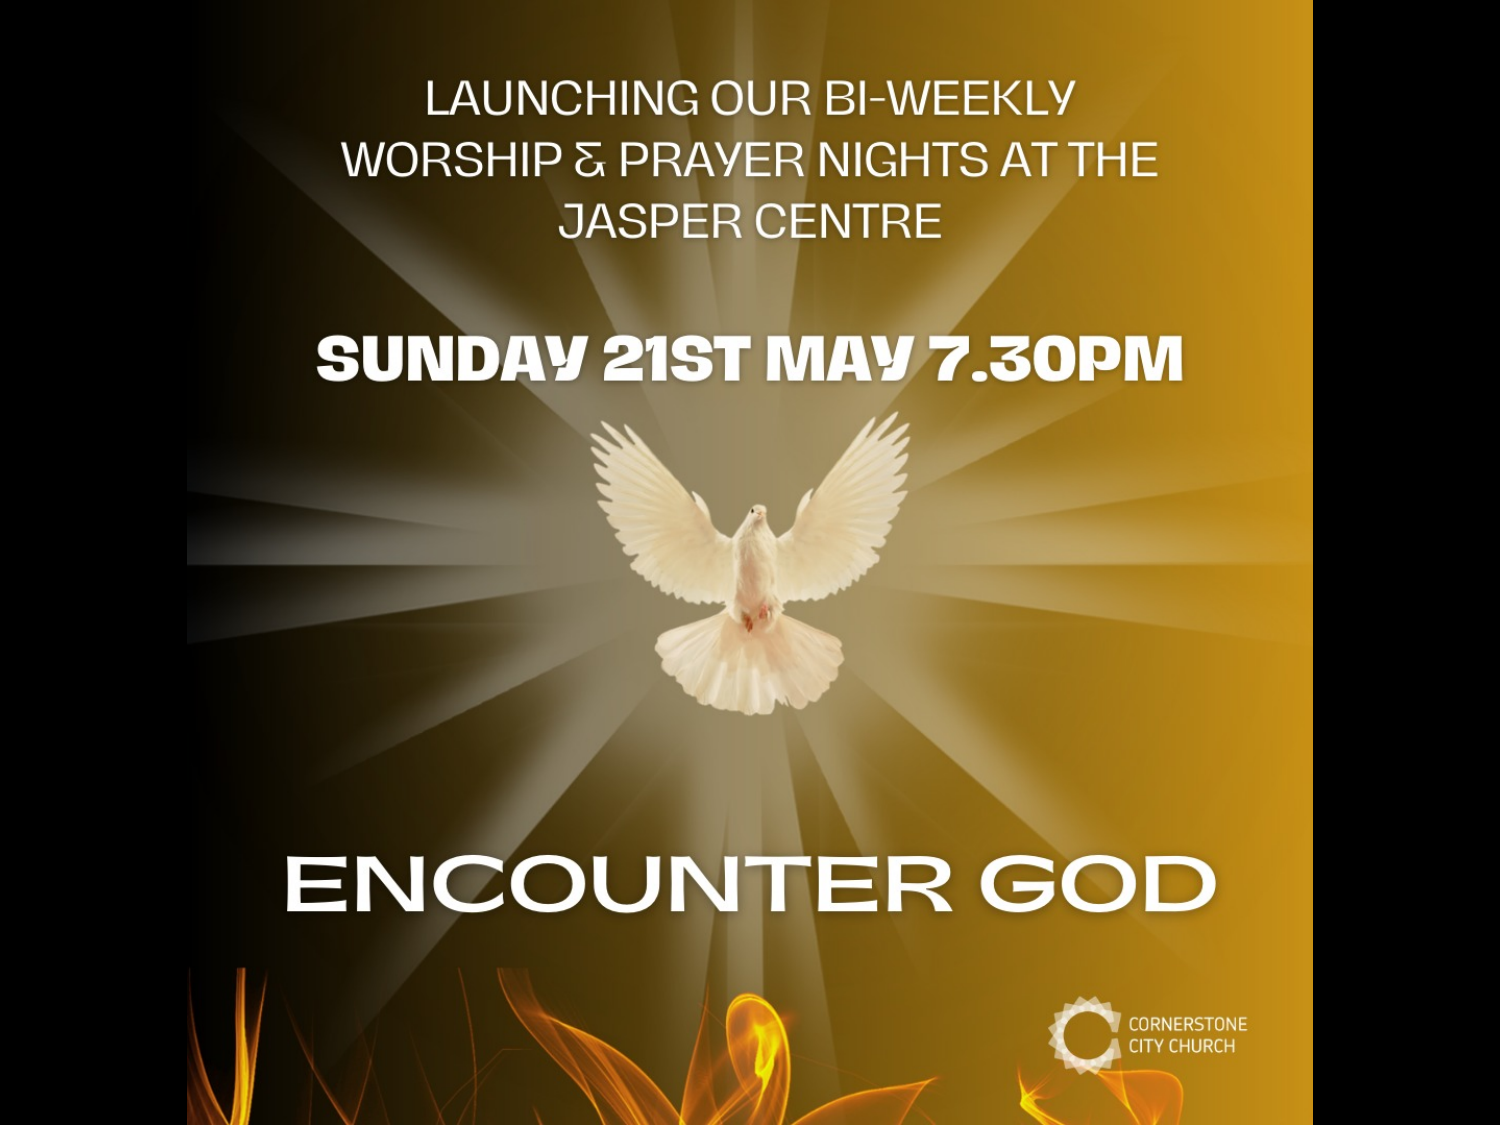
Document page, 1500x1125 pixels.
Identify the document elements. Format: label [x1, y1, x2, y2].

list [187, 0, 1313, 1125]
